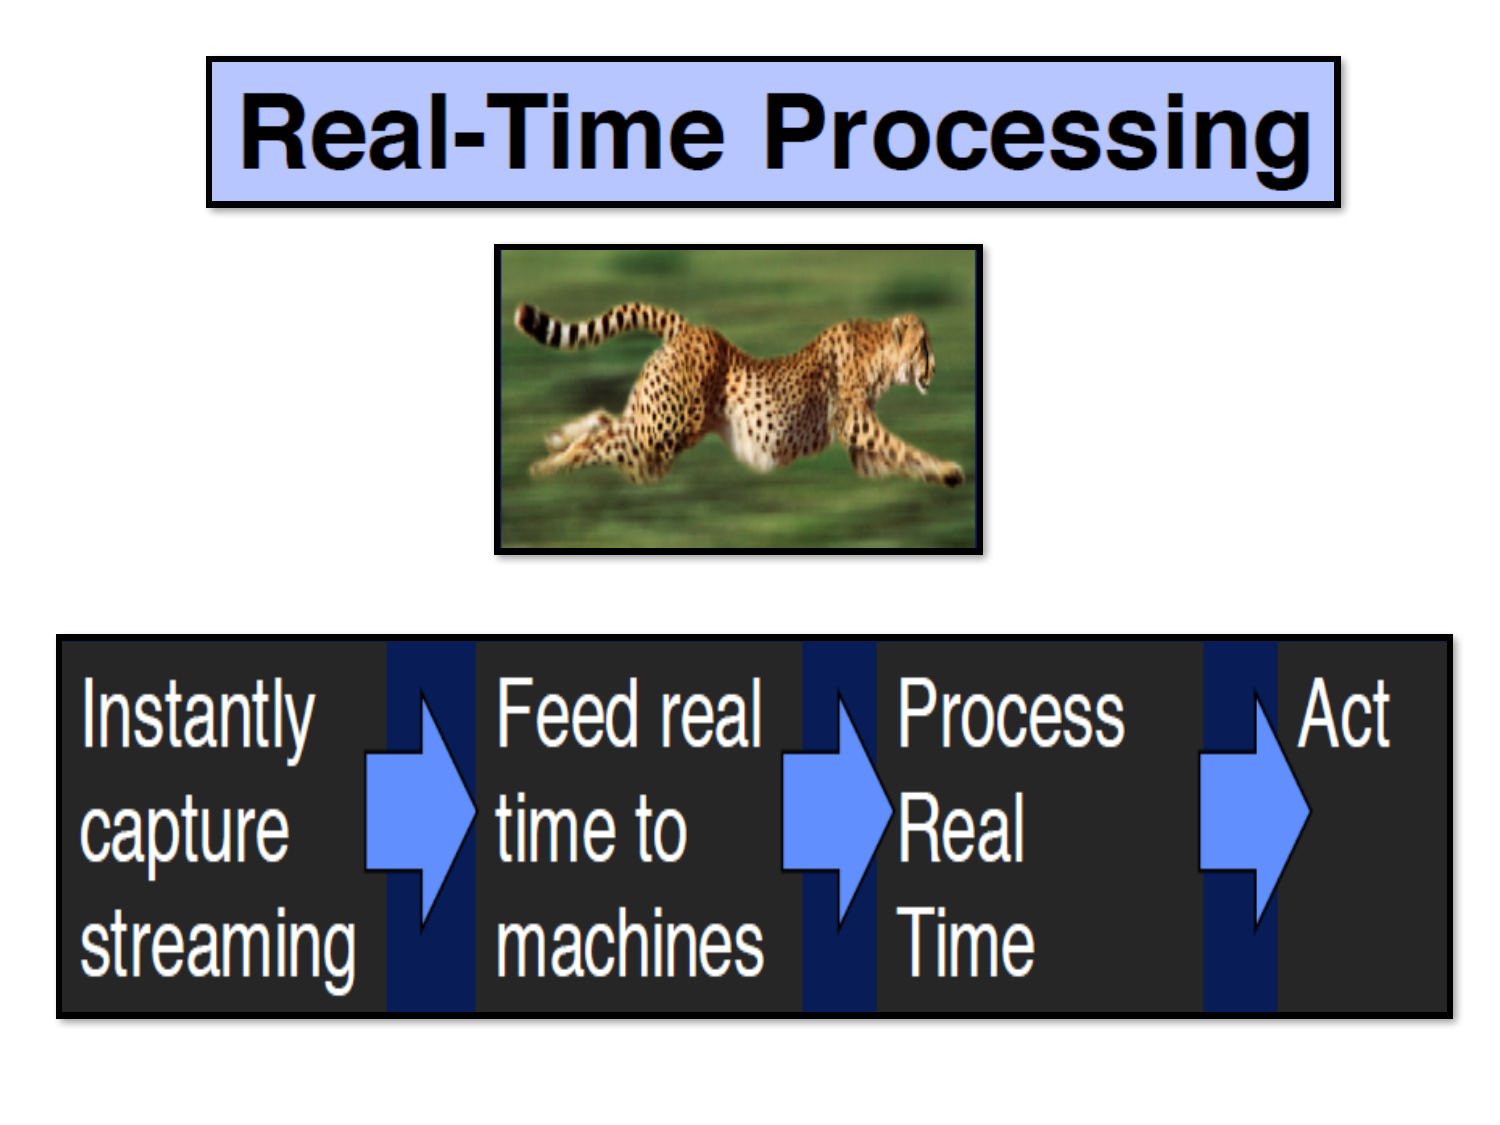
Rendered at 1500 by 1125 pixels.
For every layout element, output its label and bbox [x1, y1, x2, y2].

picture [62, 640, 1447, 1013]
picture [499, 249, 977, 549]
picture [212, 62, 1335, 202]
